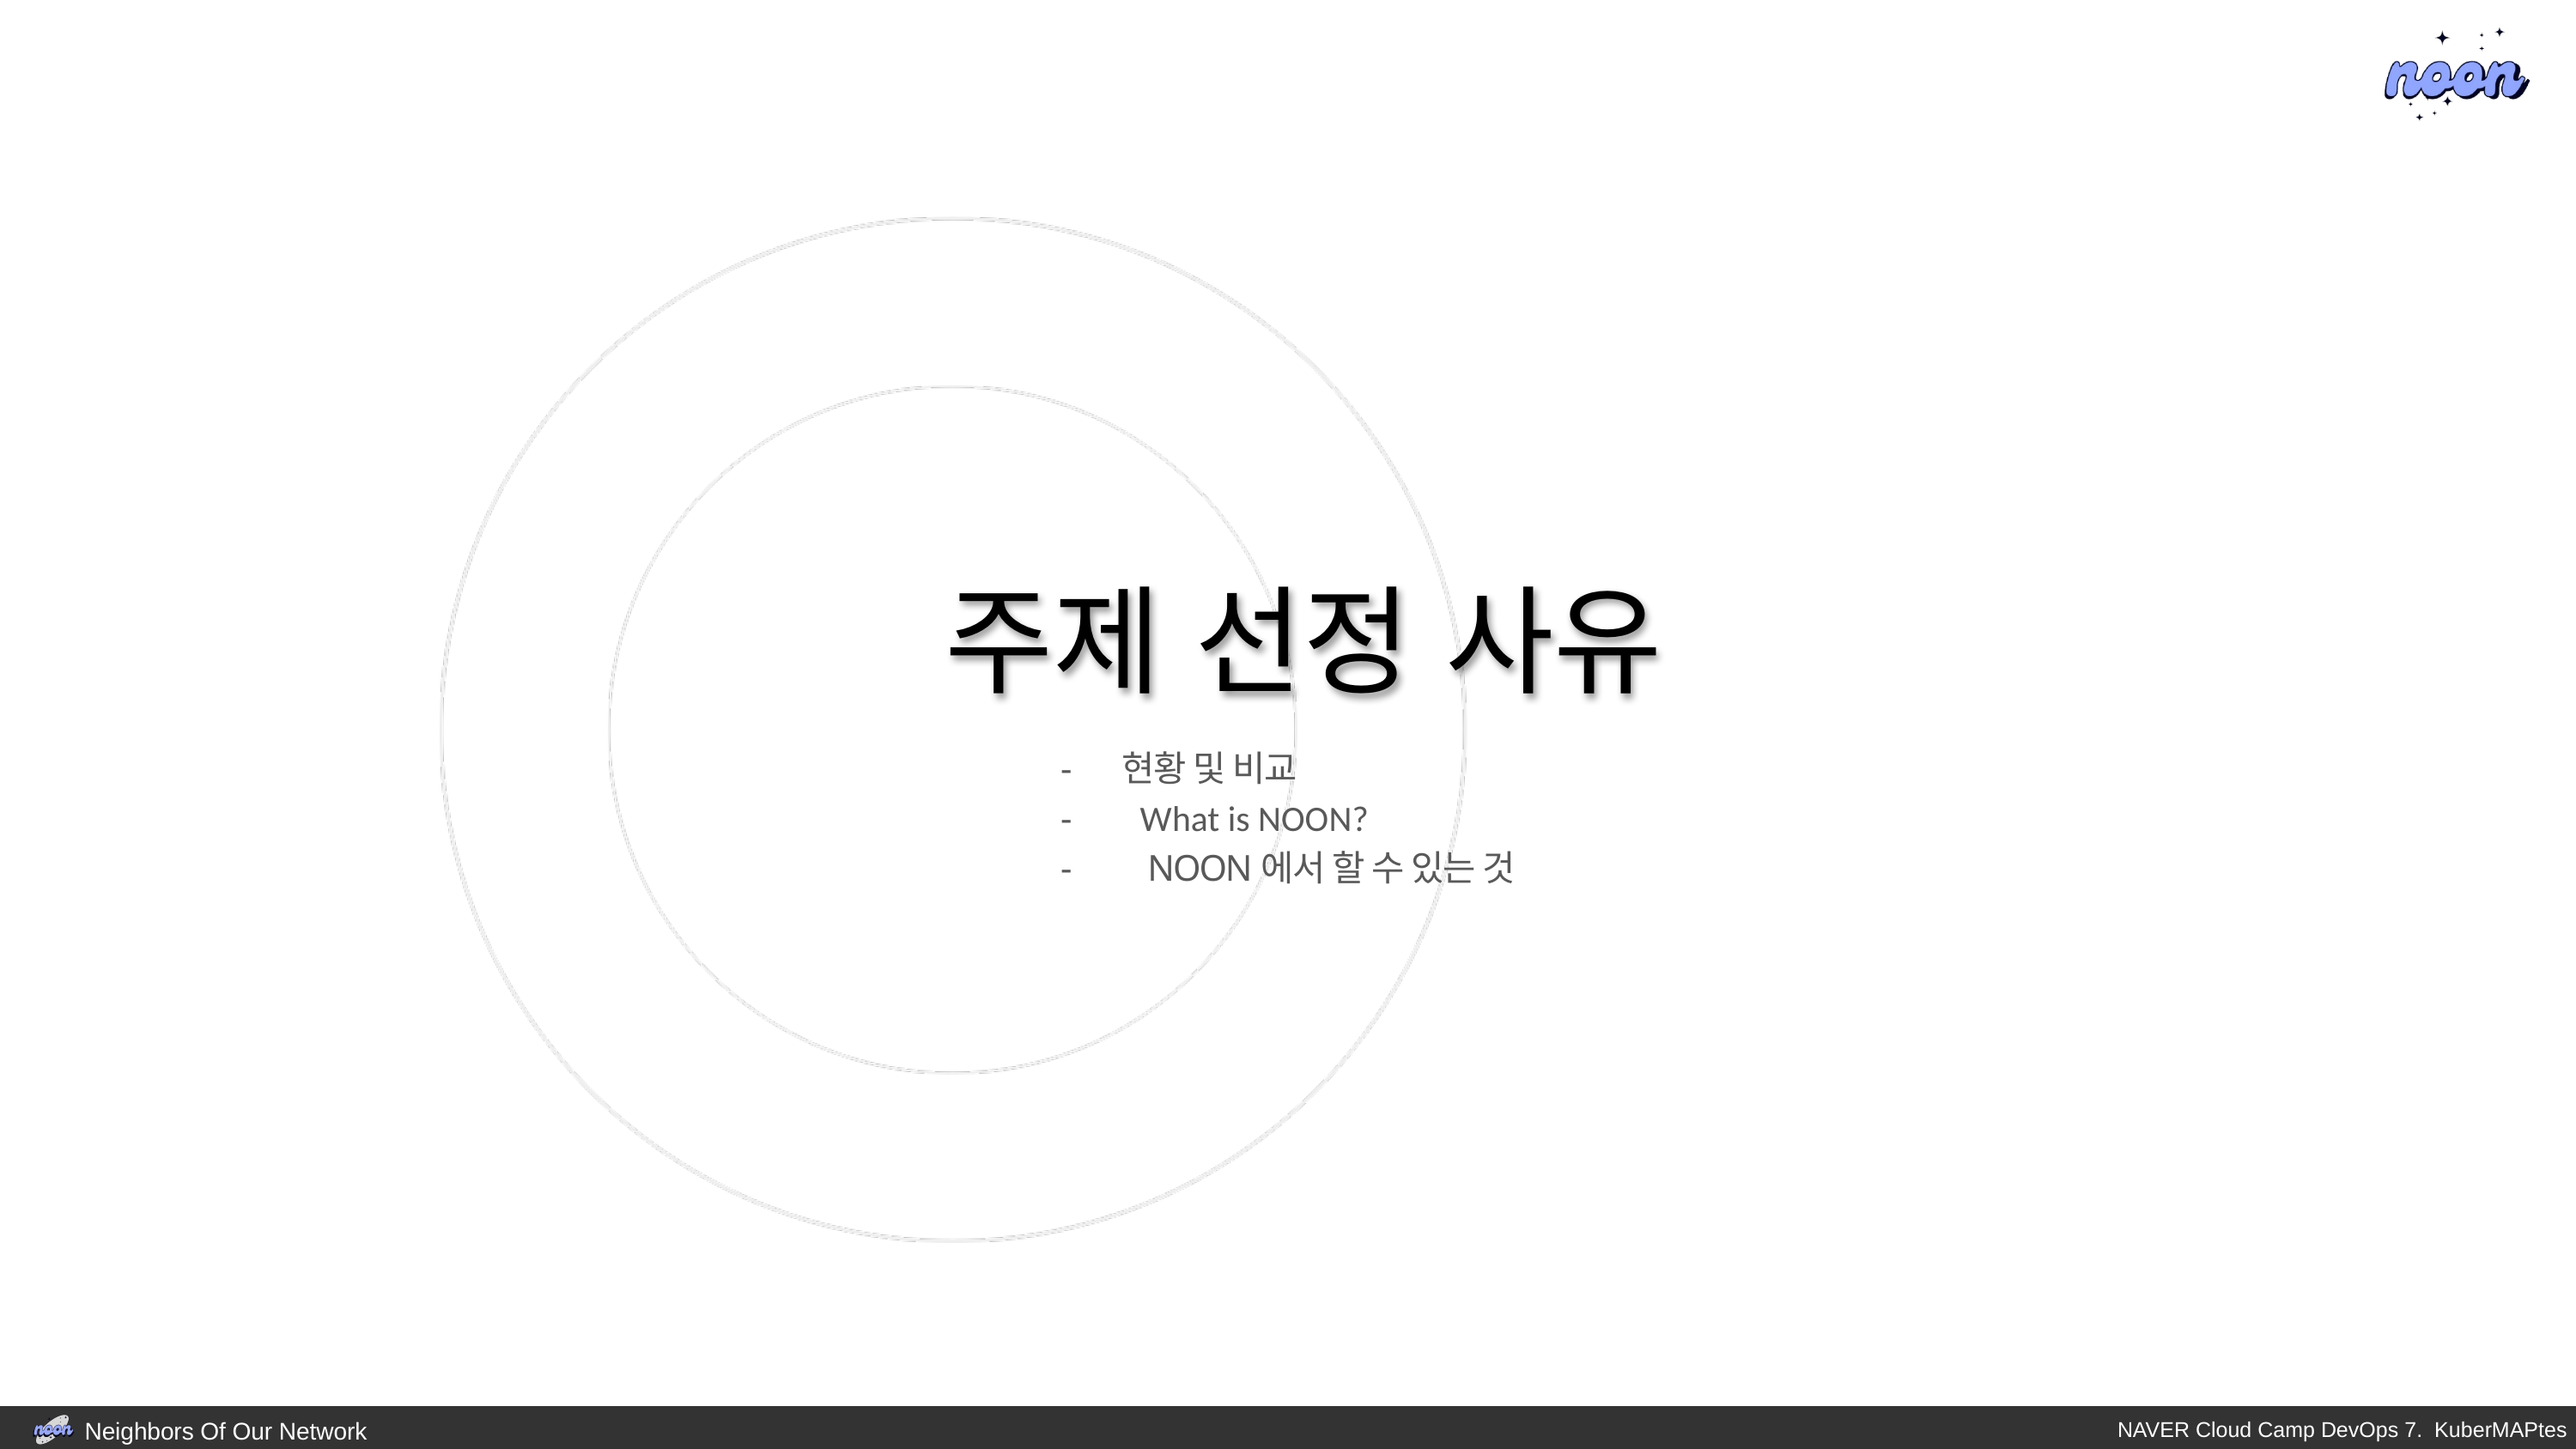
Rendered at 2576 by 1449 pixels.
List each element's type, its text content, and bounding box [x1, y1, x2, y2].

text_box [0, 1405, 2576, 1449]
text_box - 현황 및 비교 - What is NOON? - NOON에서 할 수 있는 것 [1470, 742, 1884, 886]
picture [2372, 17, 2543, 126]
picture [440, 215, 1467, 1244]
text_box 주제 선정 사유 [1470, 579, 1820, 719]
